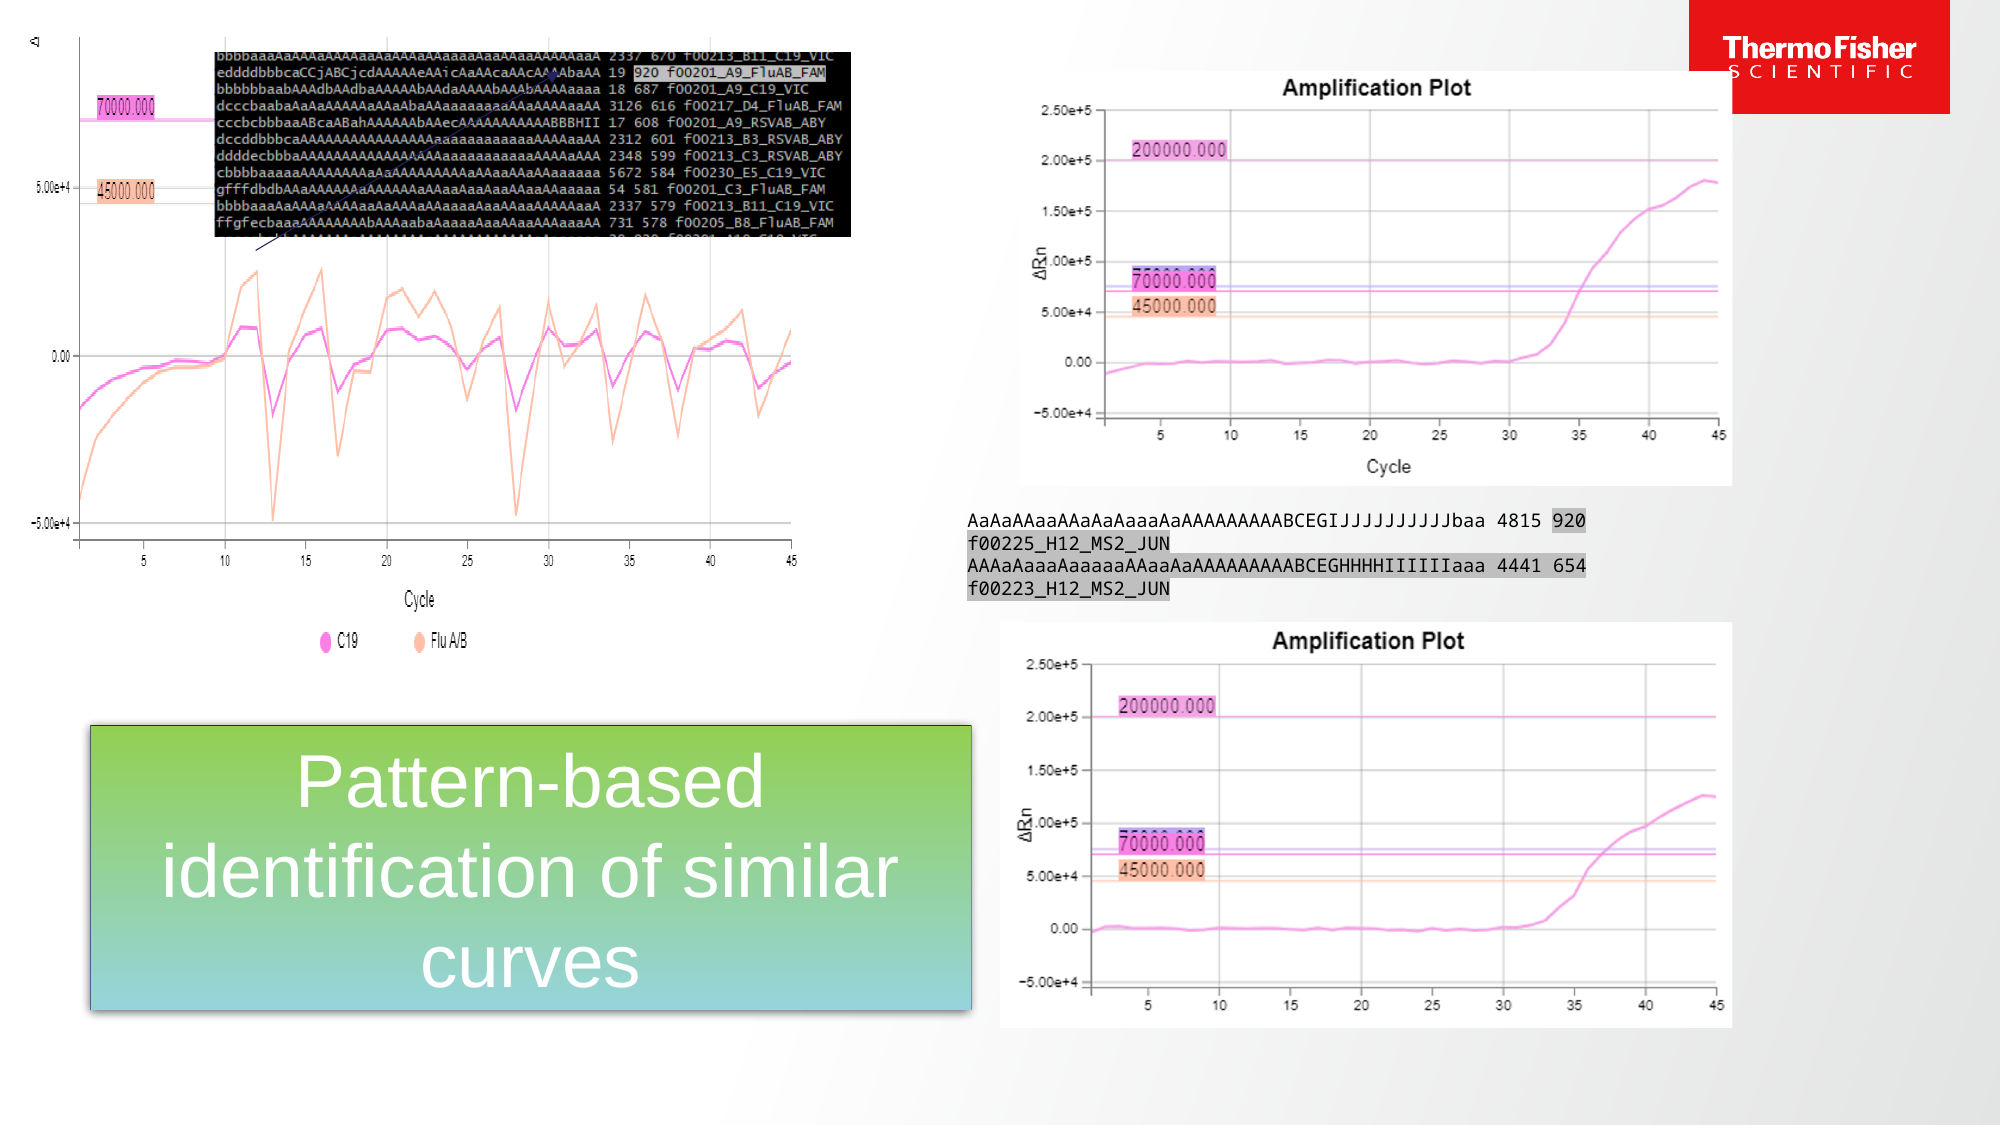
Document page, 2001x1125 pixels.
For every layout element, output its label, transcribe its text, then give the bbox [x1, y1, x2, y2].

picture [1020, 71, 1733, 486]
picture [999, 622, 1733, 1028]
text_box Pattern-based identification of similar curves [90, 725, 972, 1010]
picture [19, 37, 851, 696]
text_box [255, 71, 560, 251]
text_box AaAaAAaaAAaAaAaaaAaAAAAAAAAABCEGIJJJJJJJJJJbaa 4815 920 f00225_H12_MS2_JUN AAAaAaaaAaaaaaAAaaAaAAAAAAAAABCEGHHHHIIIIIIaaa 4441 654 f00223_H12_MS2_JUN [952, 501, 1815, 607]
